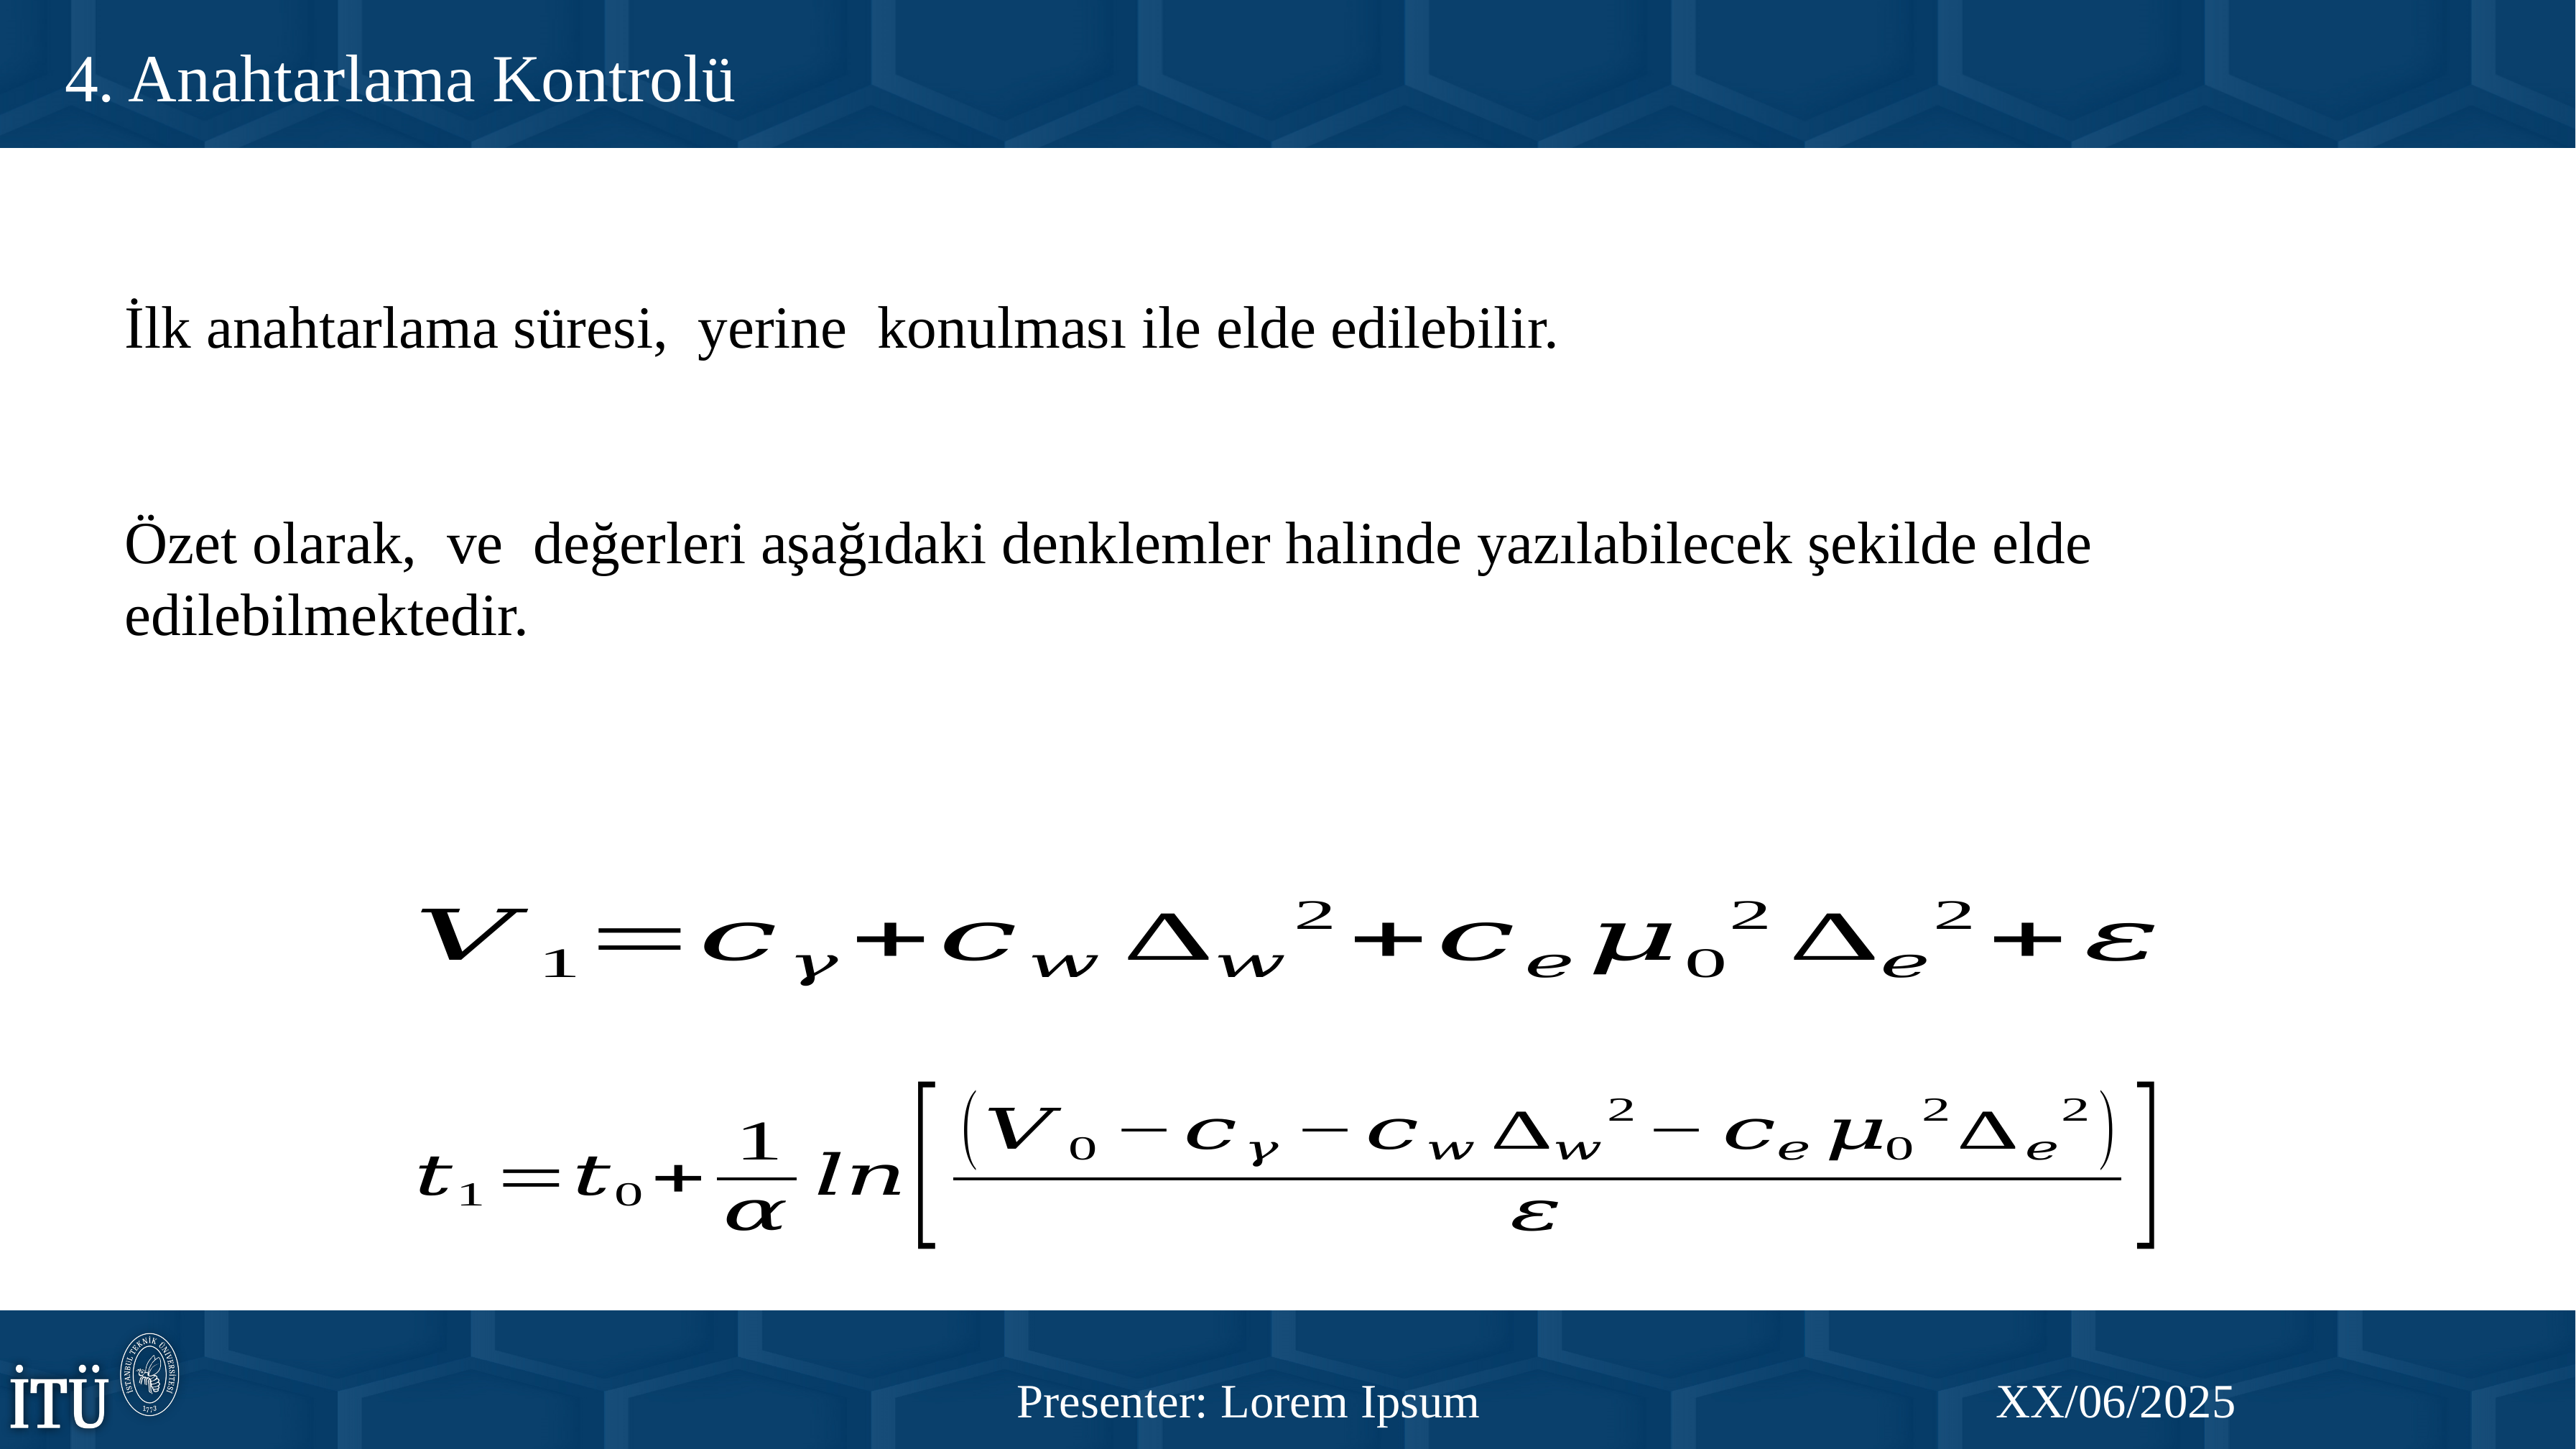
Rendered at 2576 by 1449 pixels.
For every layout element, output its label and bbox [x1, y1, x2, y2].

list [0, 1310, 2576, 1449]
picture [0, 1323, 190, 1439]
picture [0, 0, 2576, 148]
